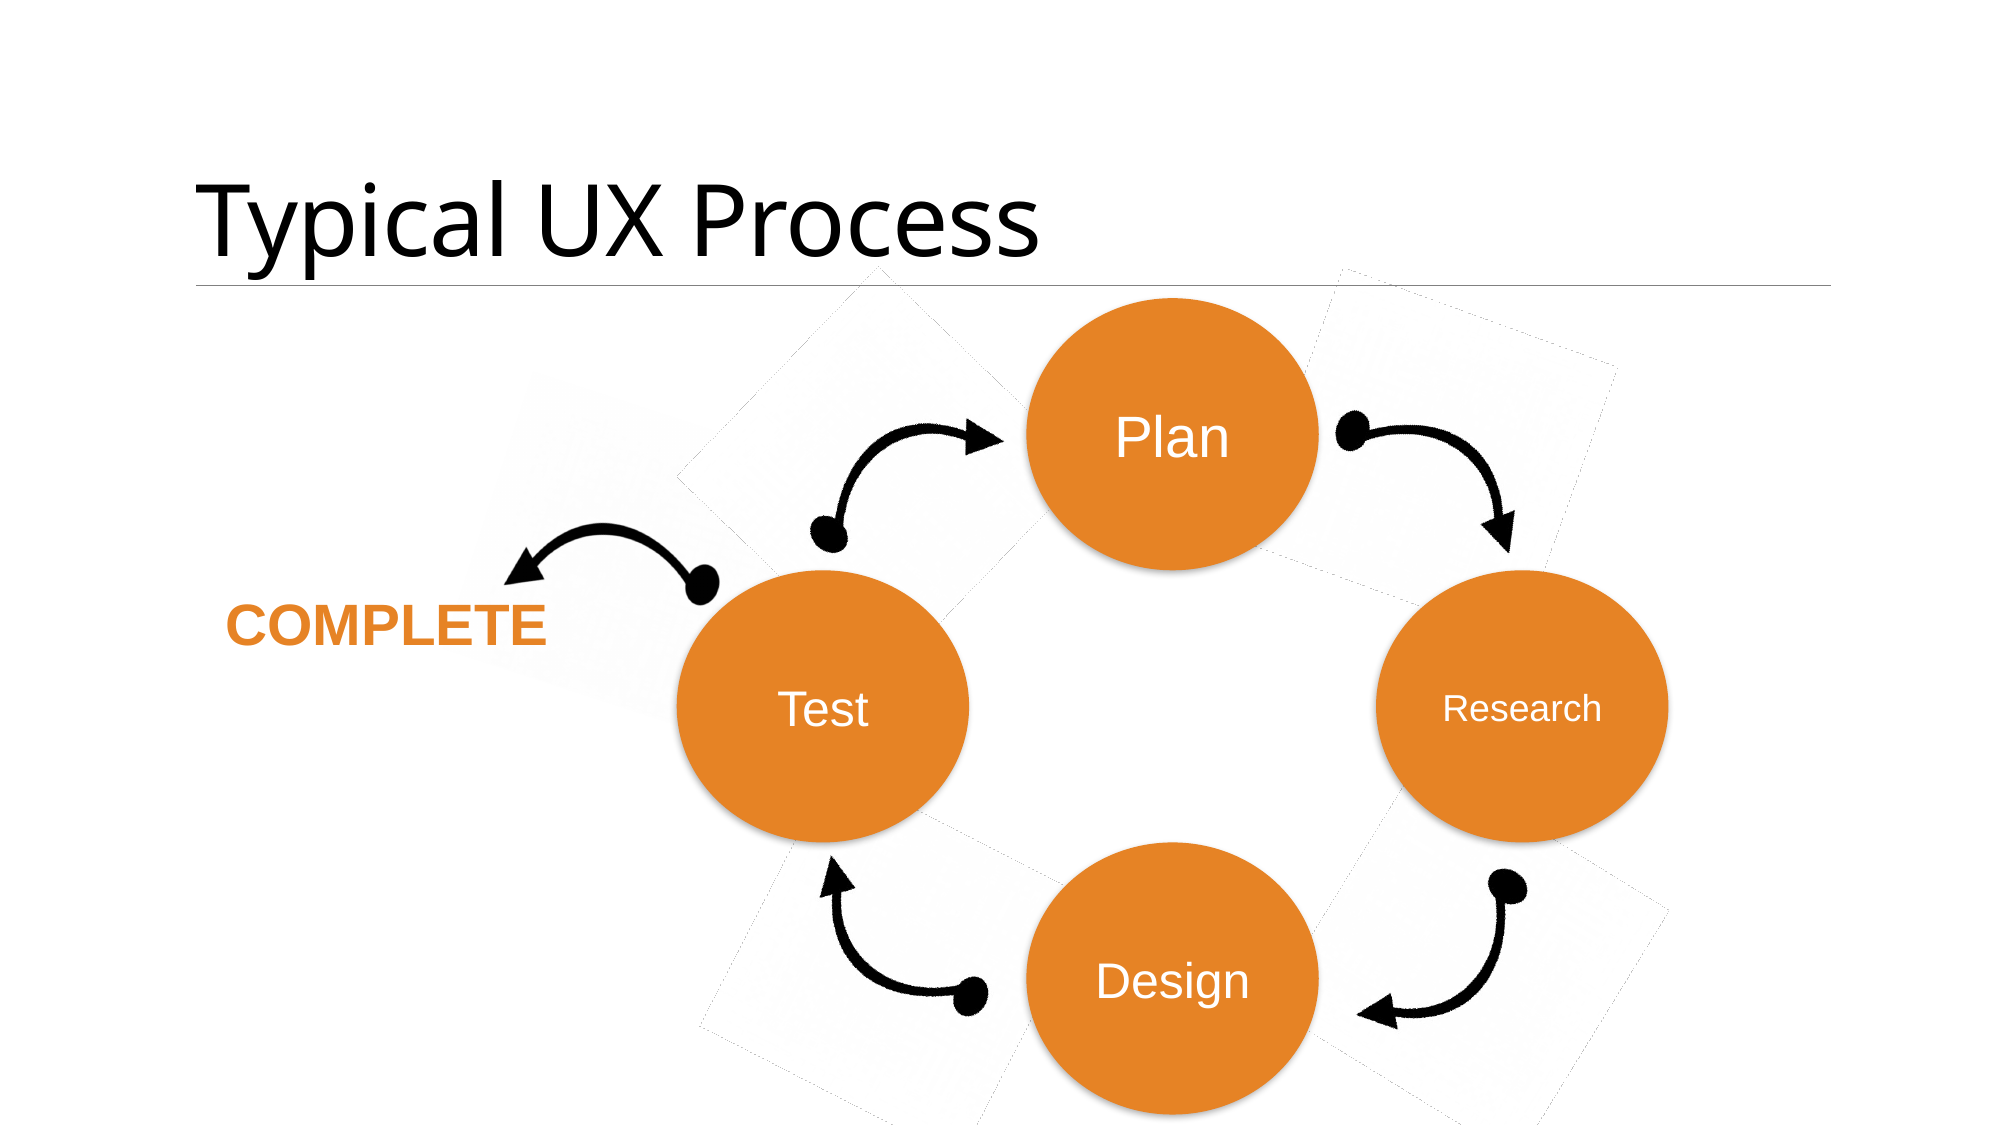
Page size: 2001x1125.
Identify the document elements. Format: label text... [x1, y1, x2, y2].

picture [1259, 286, 1618, 606]
title Typical UX Process [179, 128, 1830, 285]
text_box Research [1374, 582, 1670, 811]
picture [466, 286, 1048, 724]
text_box Plan [1037, 296, 1282, 572]
text_box Test [675, 625, 971, 824]
text_box COMPLETE [210, 579, 477, 665]
text_box Design [1049, 841, 1319, 1116]
picture [700, 811, 1063, 1125]
picture [1310, 788, 1669, 1125]
